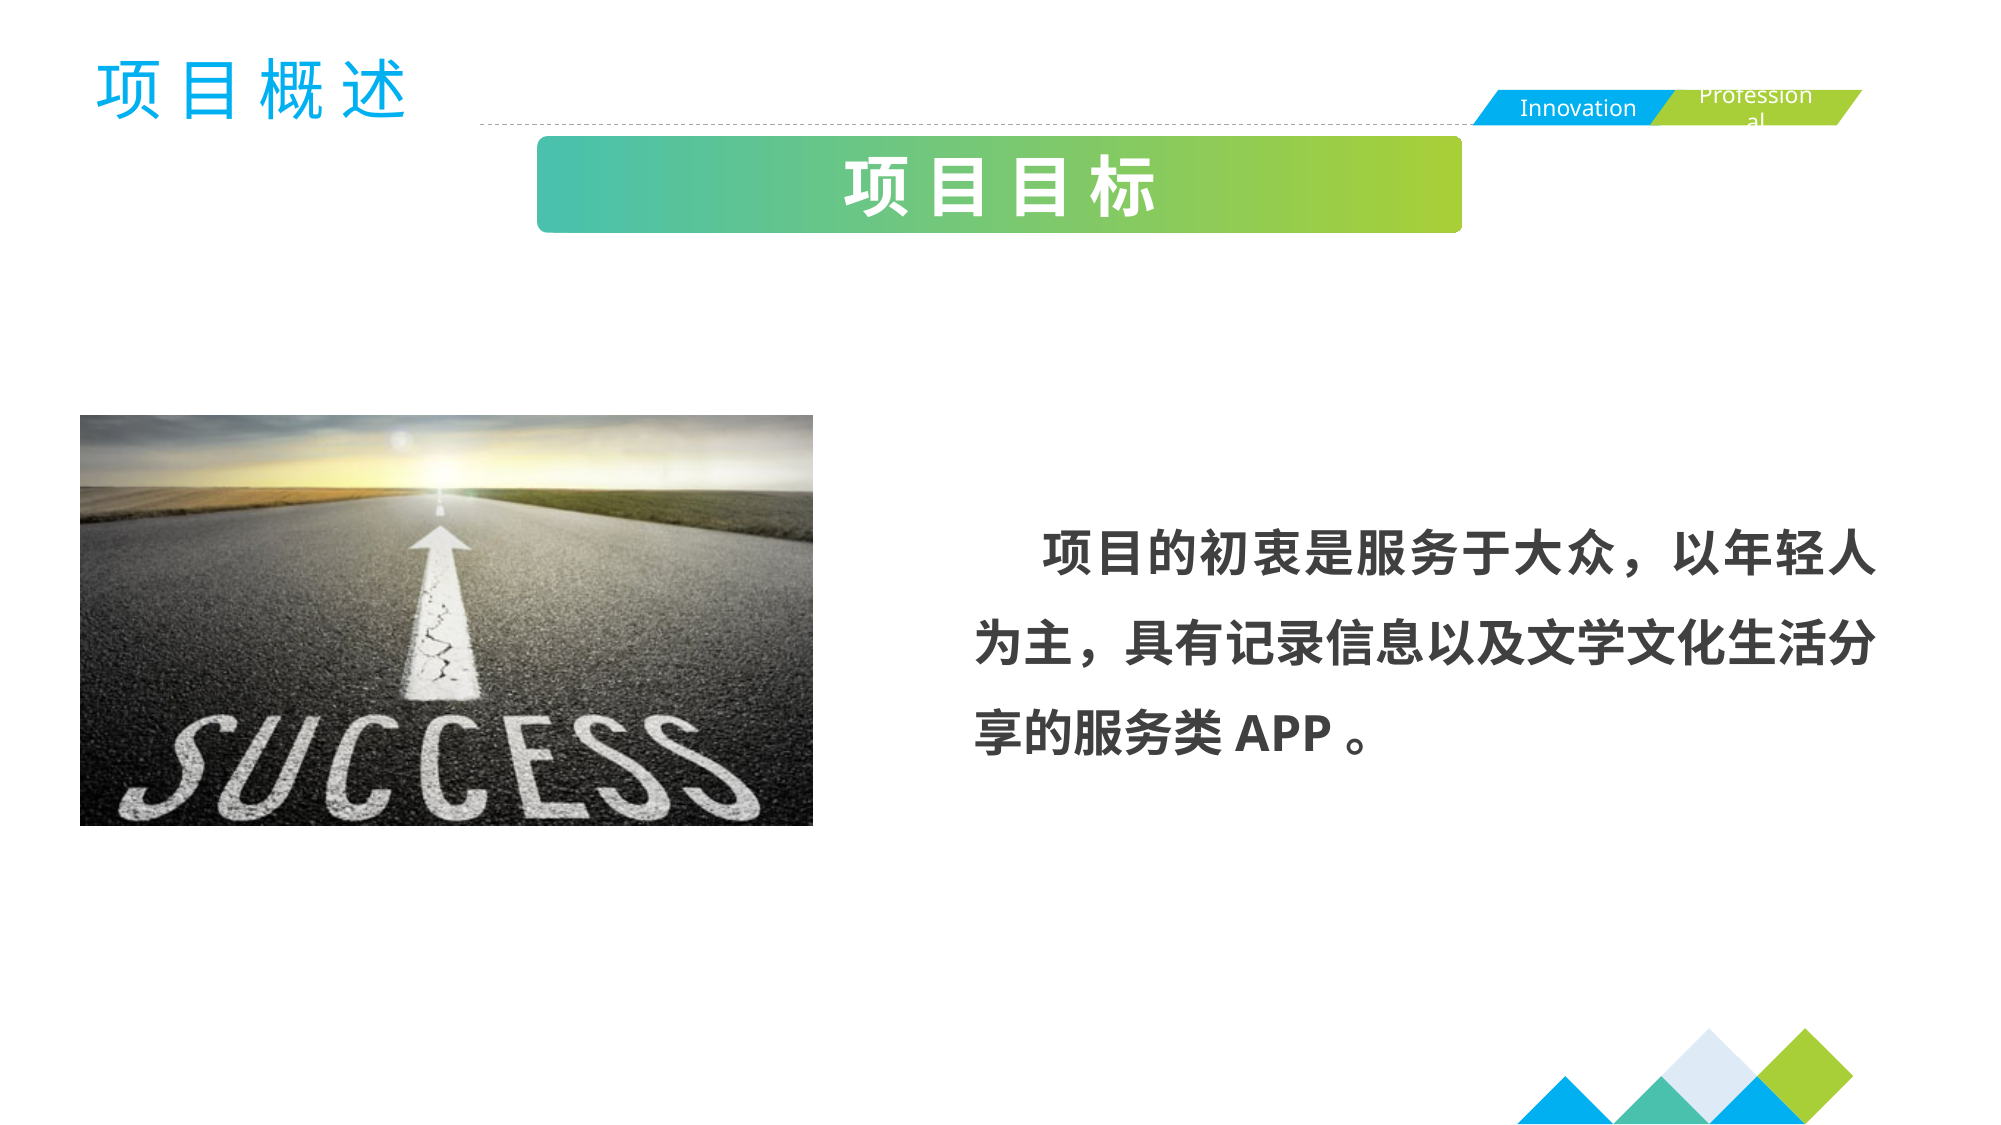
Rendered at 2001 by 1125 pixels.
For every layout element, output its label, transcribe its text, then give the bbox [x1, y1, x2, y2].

text_box 项目的初衷是服务于大众，以年轻人为主，具有记录信息以及文学文化生活分享的服务类APP。 [958, 483, 1893, 769]
text_box 项 目 目 标 [536, 135, 1464, 234]
picture [80, 415, 813, 826]
text_box 项 目 概 述 [80, 40, 577, 135]
